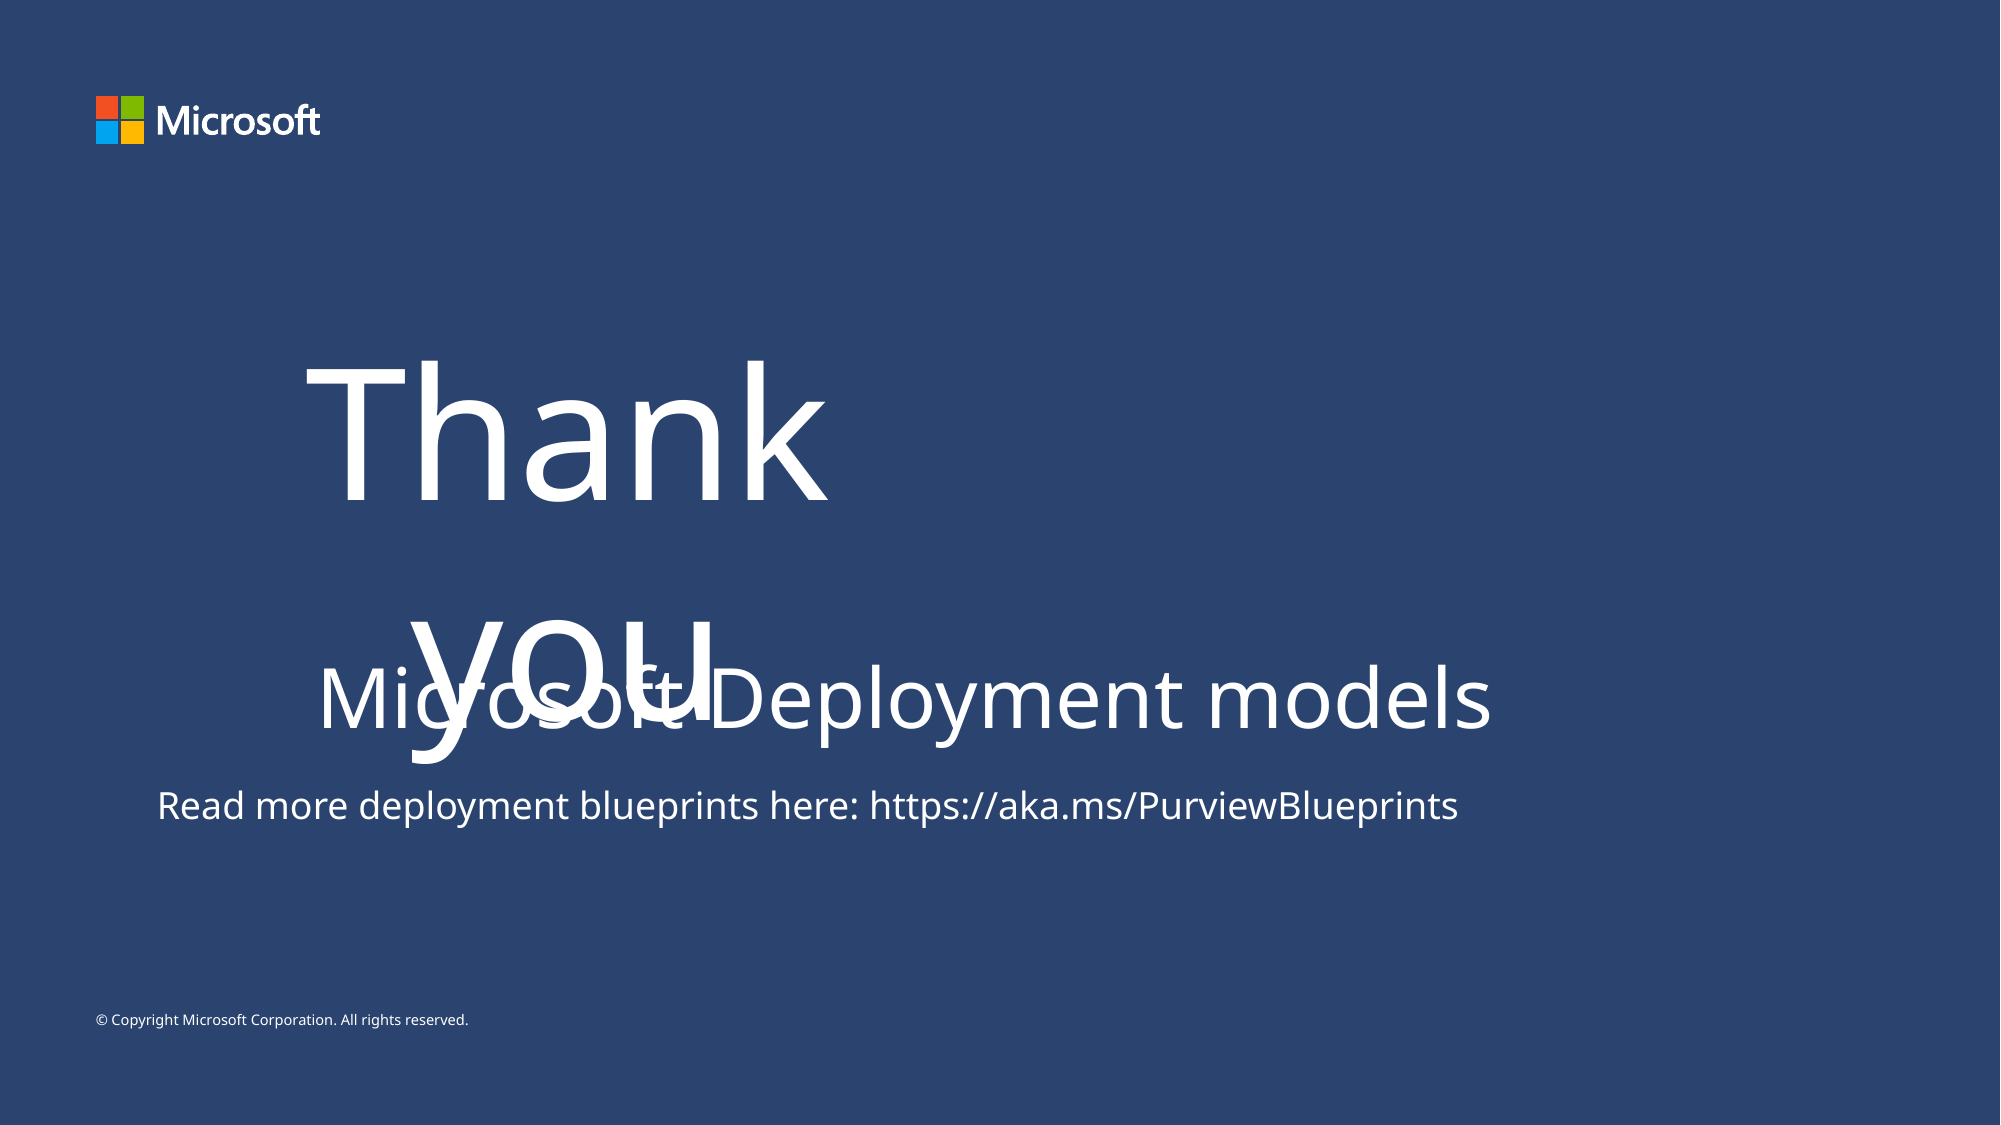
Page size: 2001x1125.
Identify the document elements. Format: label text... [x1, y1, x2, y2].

text_box Microsoft Deployment models [315, 644, 1495, 745]
title Thank you [135, 317, 1000, 758]
text_box Read more deployment blueprints here: https://aka.ms/PurviewBlueprints [156, 782, 1470, 828]
